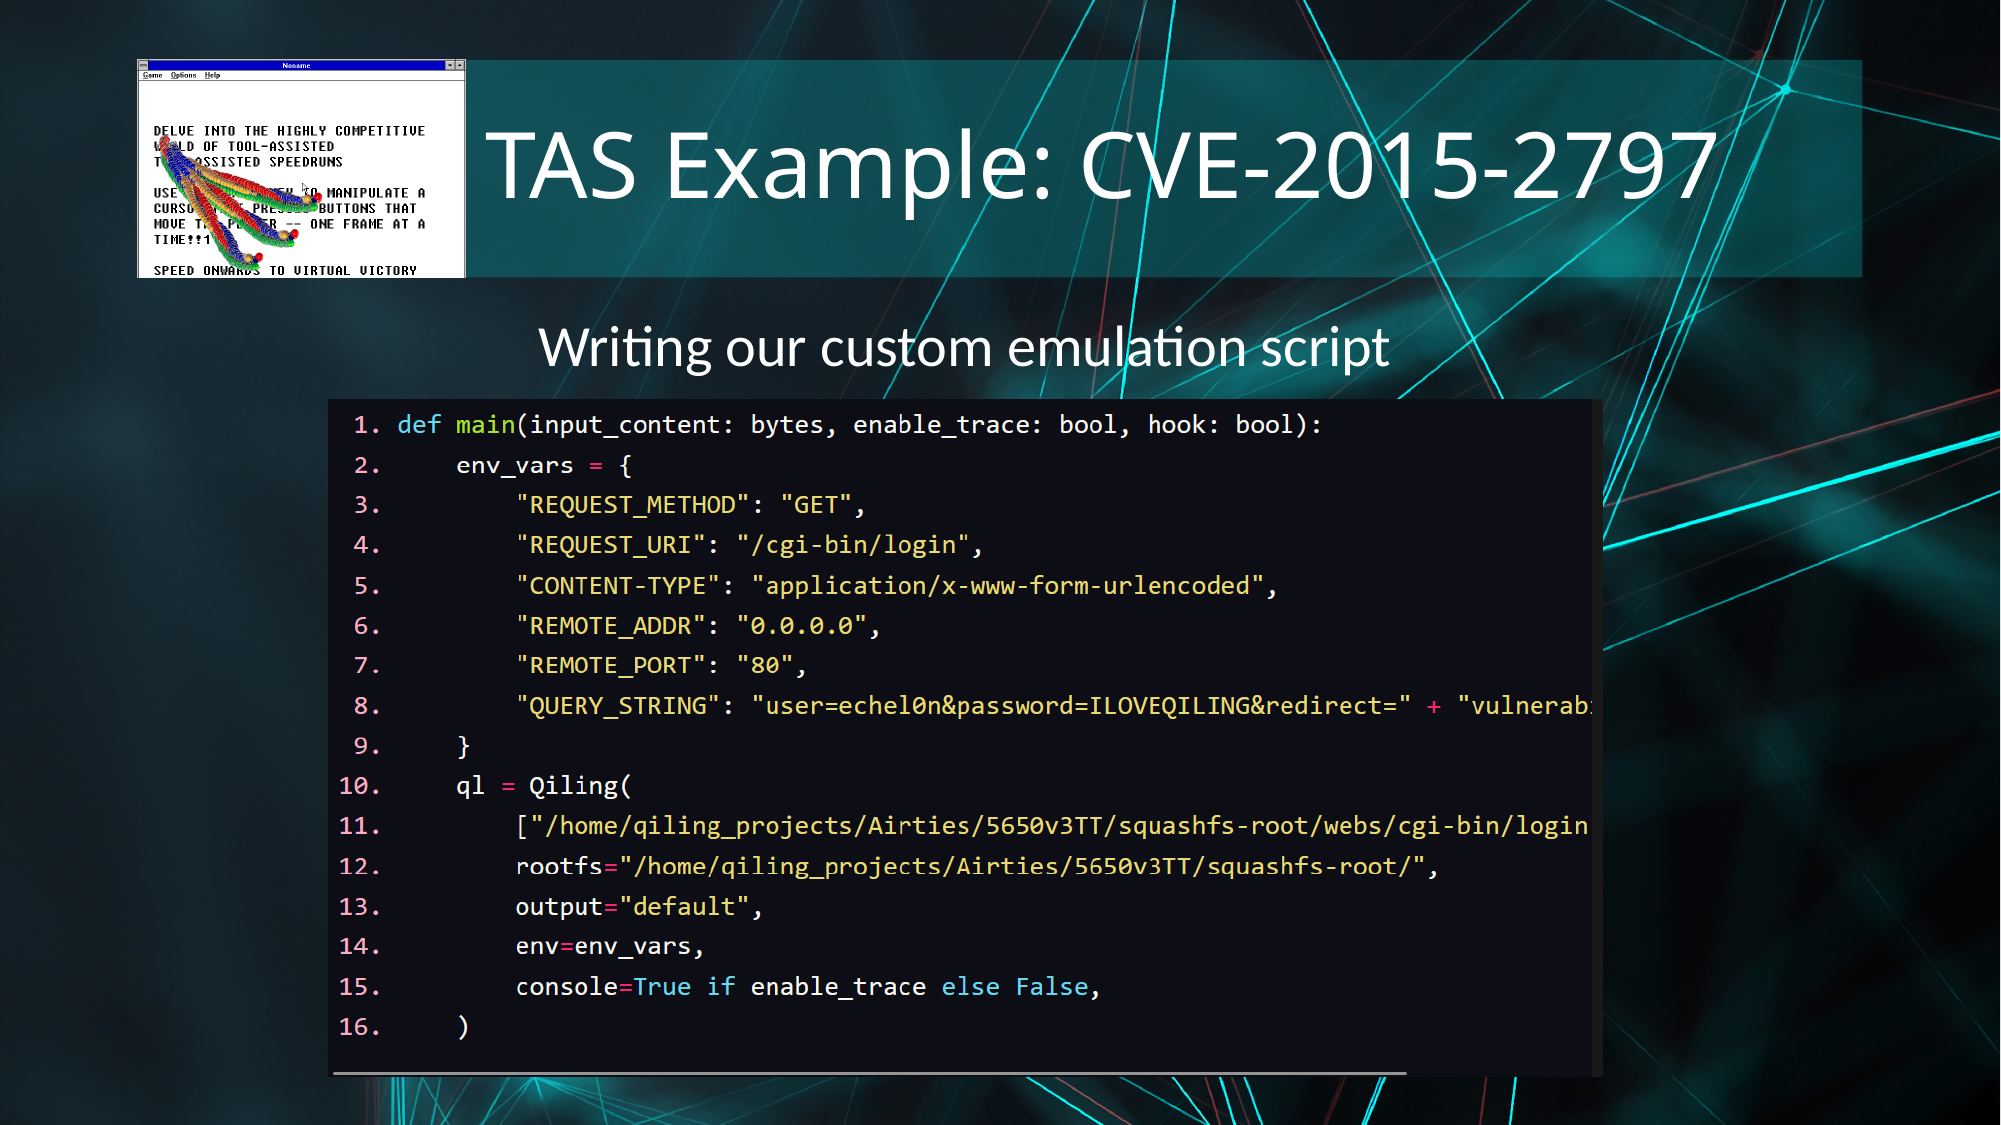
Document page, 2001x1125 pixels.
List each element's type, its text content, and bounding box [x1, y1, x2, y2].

picture [0, 0, 2001, 1125]
text_box Writing our custom emulation script [375, 308, 1555, 399]
title TAS Example: CVE-2015-2797 [466, 59, 1863, 278]
